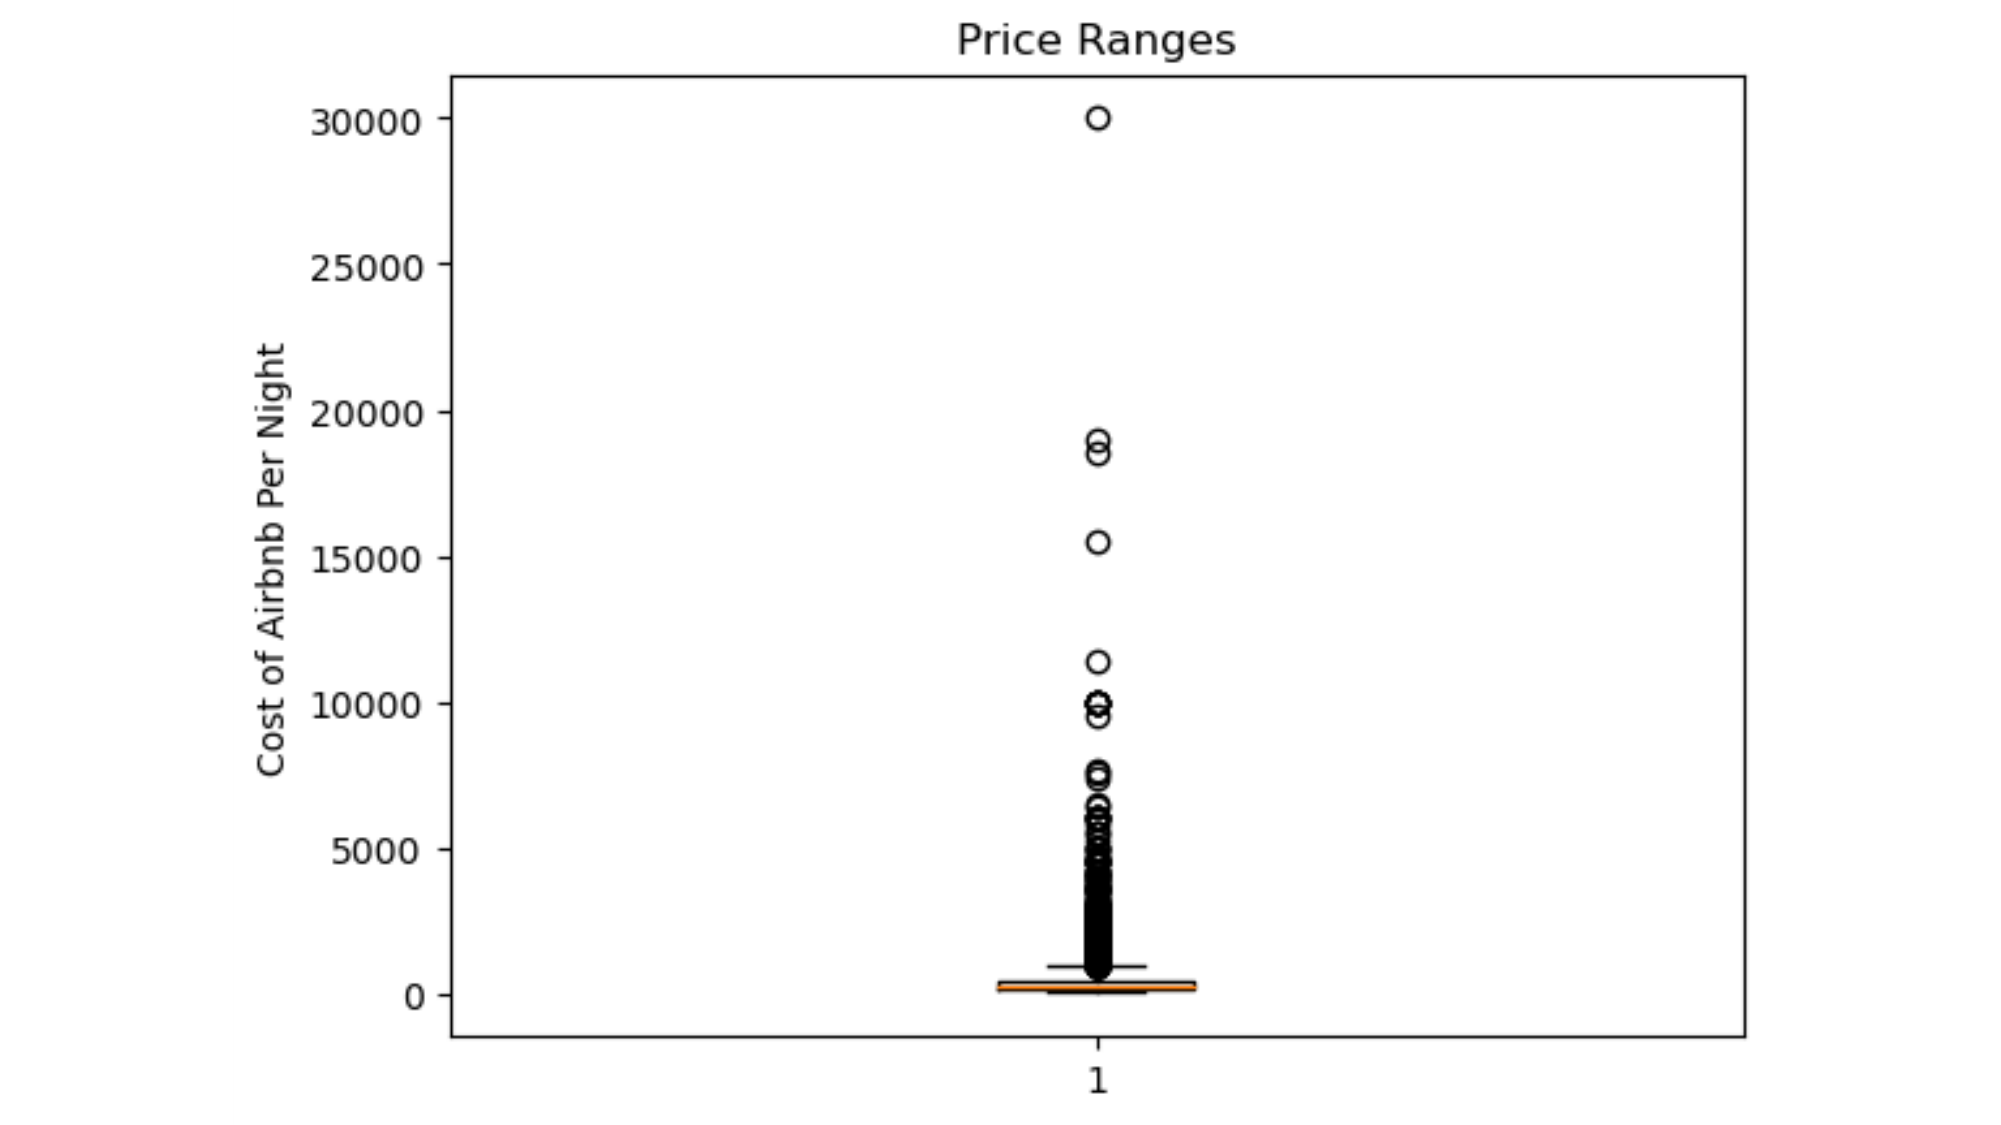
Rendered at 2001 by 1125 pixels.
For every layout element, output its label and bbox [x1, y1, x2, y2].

picture [232, 0, 1768, 1125]
